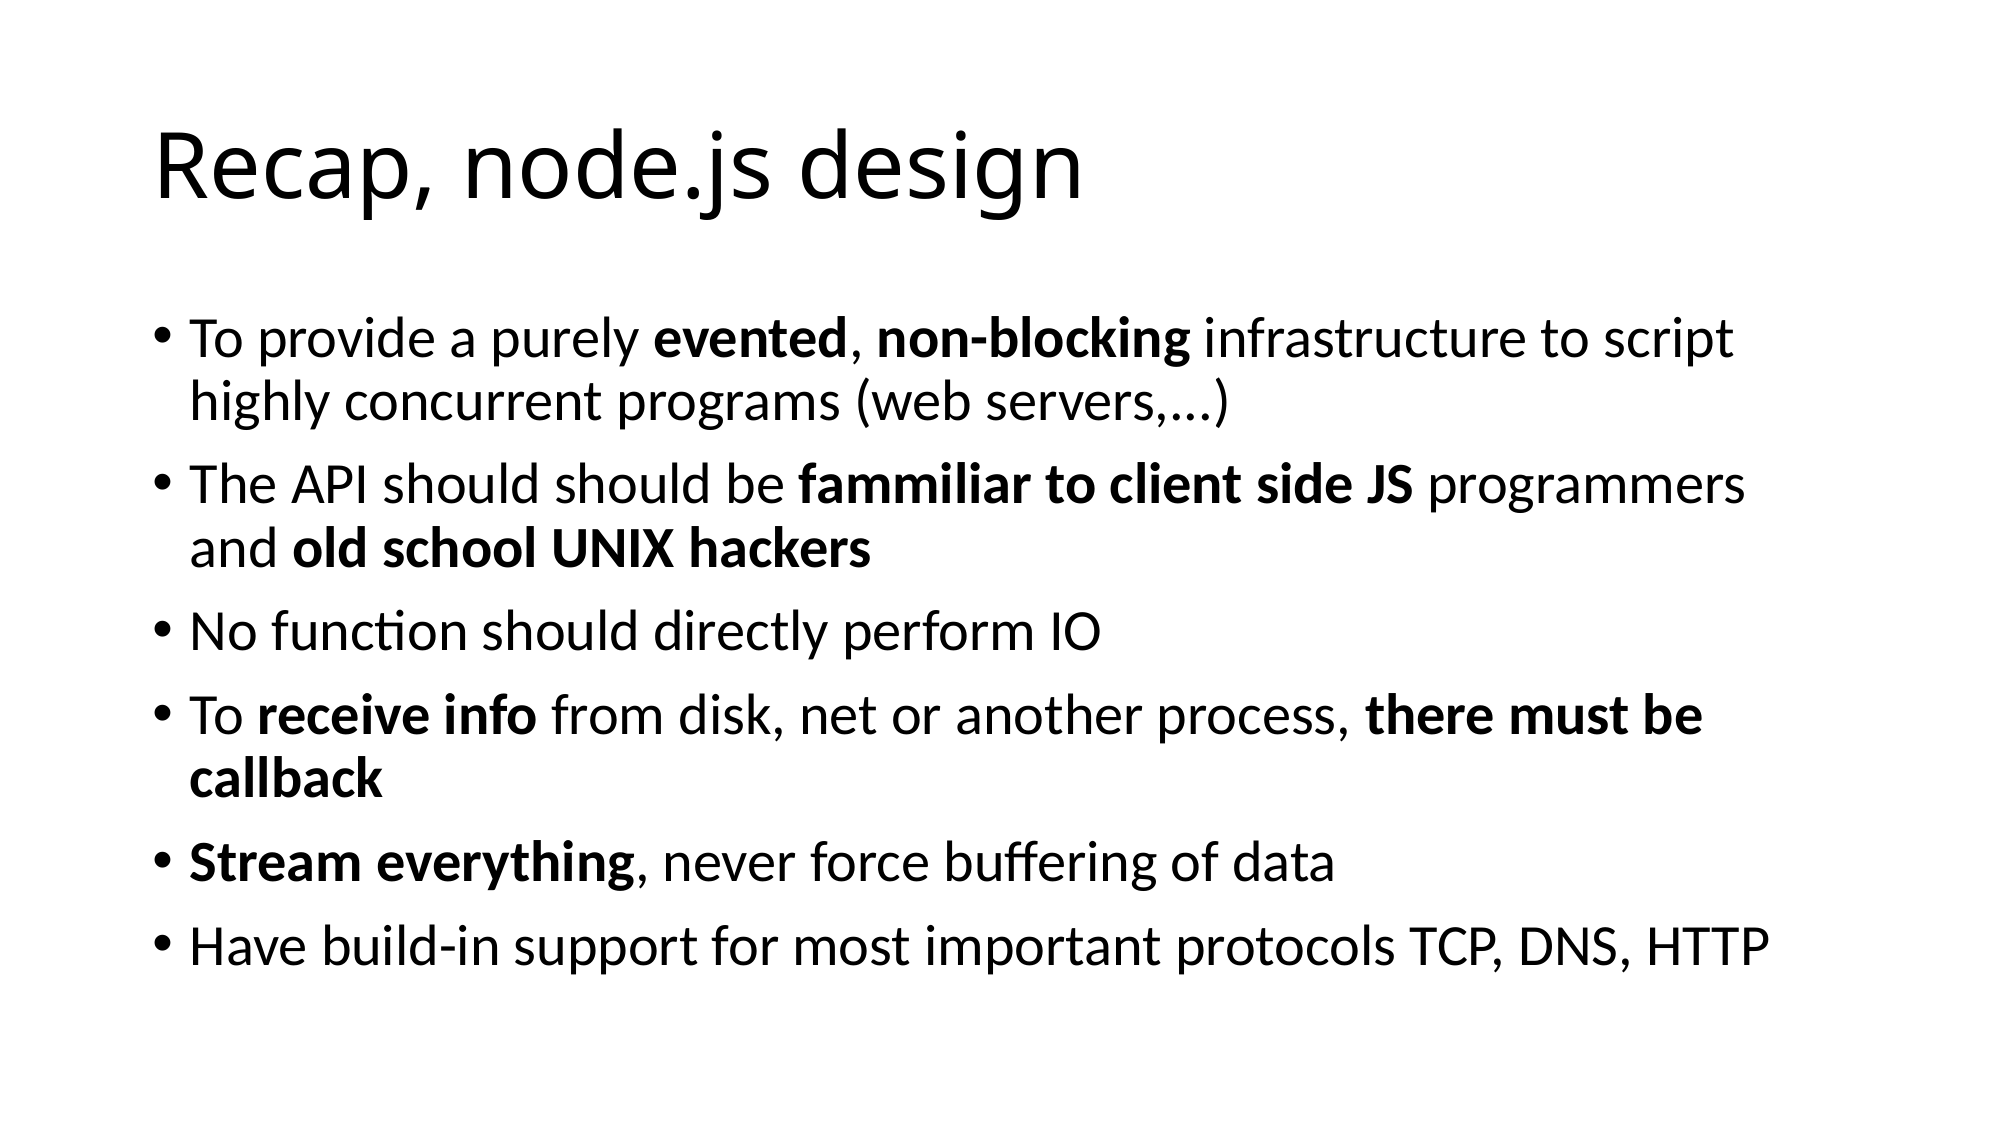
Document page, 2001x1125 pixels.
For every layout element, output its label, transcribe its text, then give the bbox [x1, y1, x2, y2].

list To provide a purely evented, non-blocking infrastructure to script highly concurrent programs (web servers,...) The API should should be fammiliar to client side JS programmers and old school UNIX hackers No function should directly perform IO To receive info from disk, net or another process, there must be callback Stream everything, never force buffering of data Have build-in support for most important protocols TCP, DNS, HTTP [137, 299, 1863, 1014]
title Recap, node.js design [137, 59, 1863, 278]
